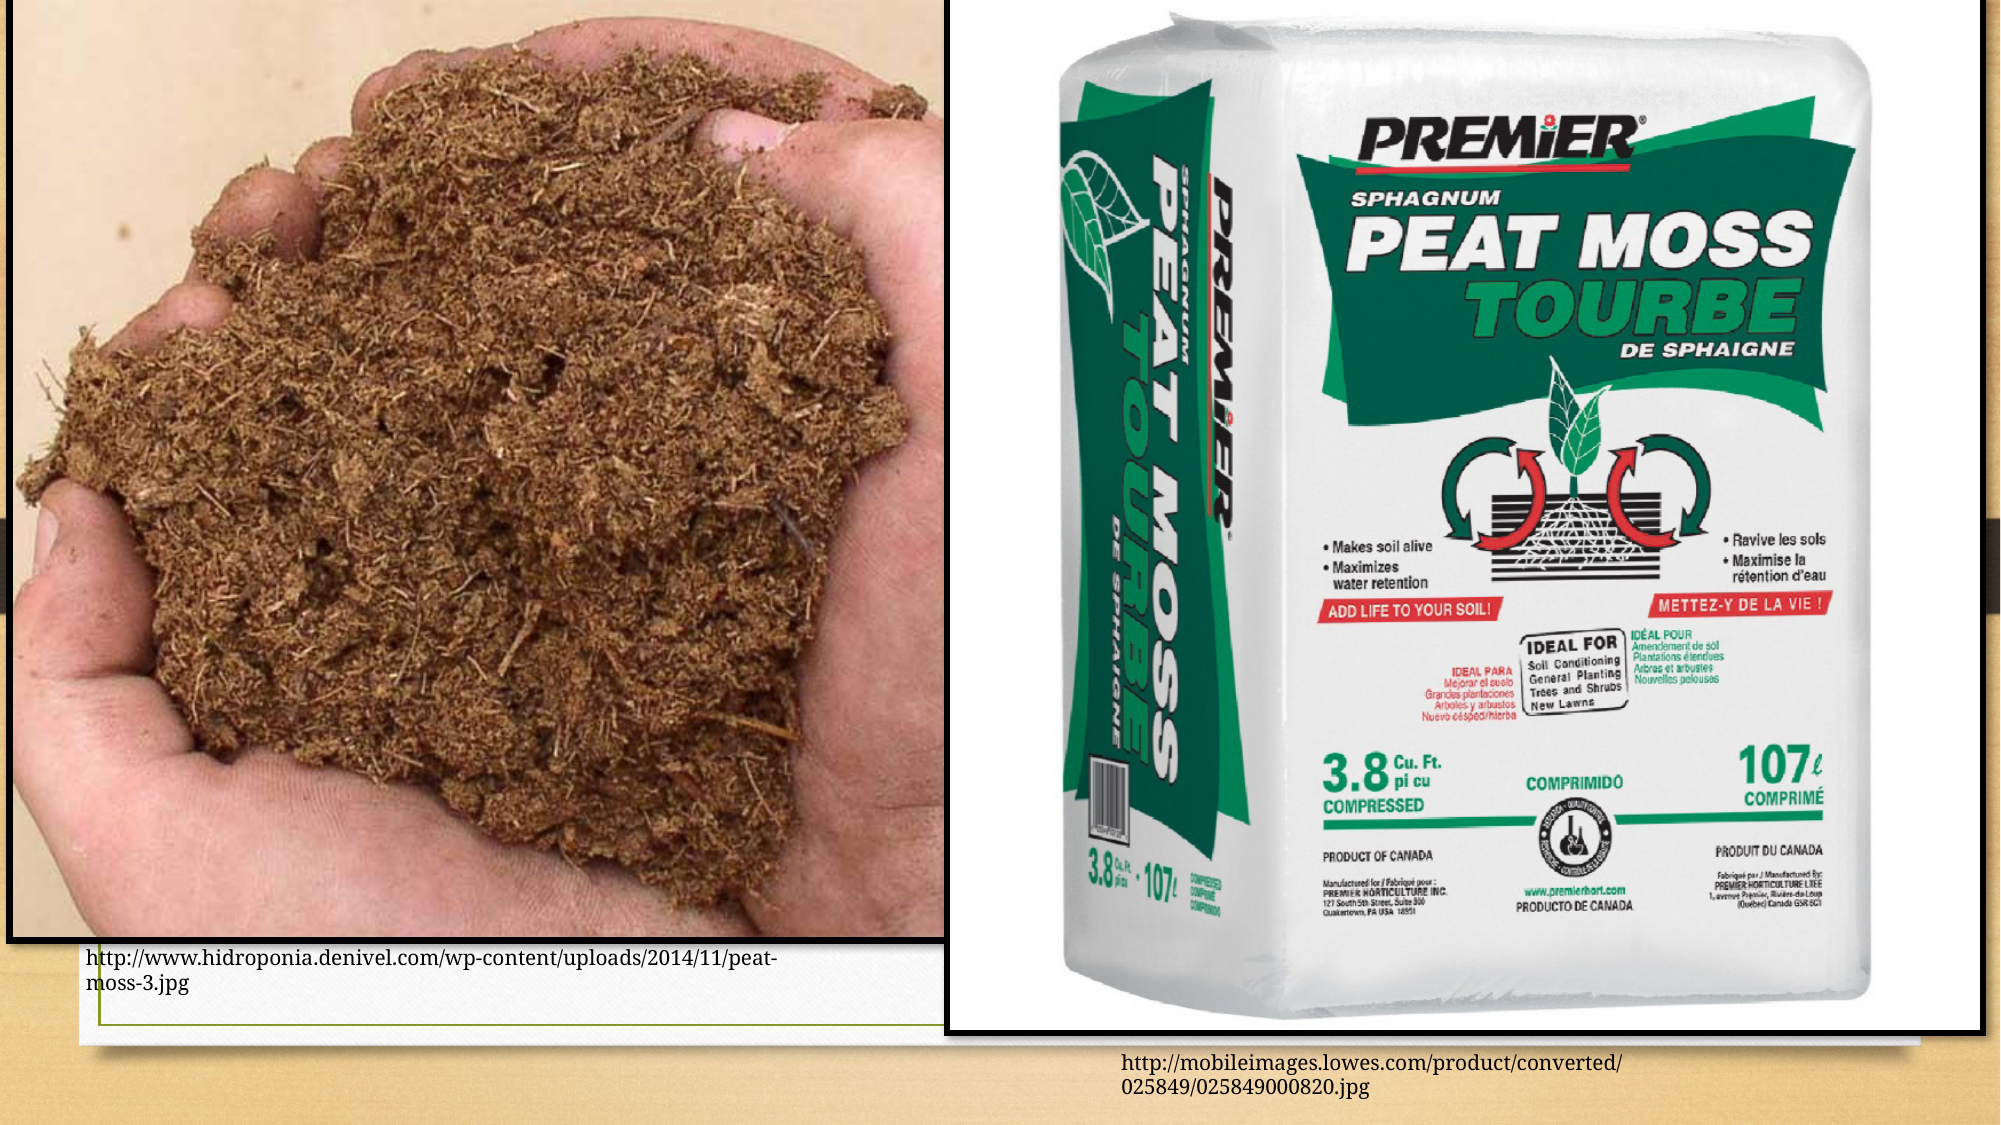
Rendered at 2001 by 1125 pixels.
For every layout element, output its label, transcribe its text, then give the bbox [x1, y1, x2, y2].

text_box http://mobileimages.lowes.com/product/converted/025849/025849000820.jpg [1106, 1041, 1824, 1107]
picture [12, 0, 1981, 1030]
text_box http://www.hidroponia.denivel.com/wp-content/uploads/2014/11/peat-moss-3.jpg [71, 938, 816, 1003]
picture [0, 0, 2001, 1125]
picture [101, 944, 944, 1024]
